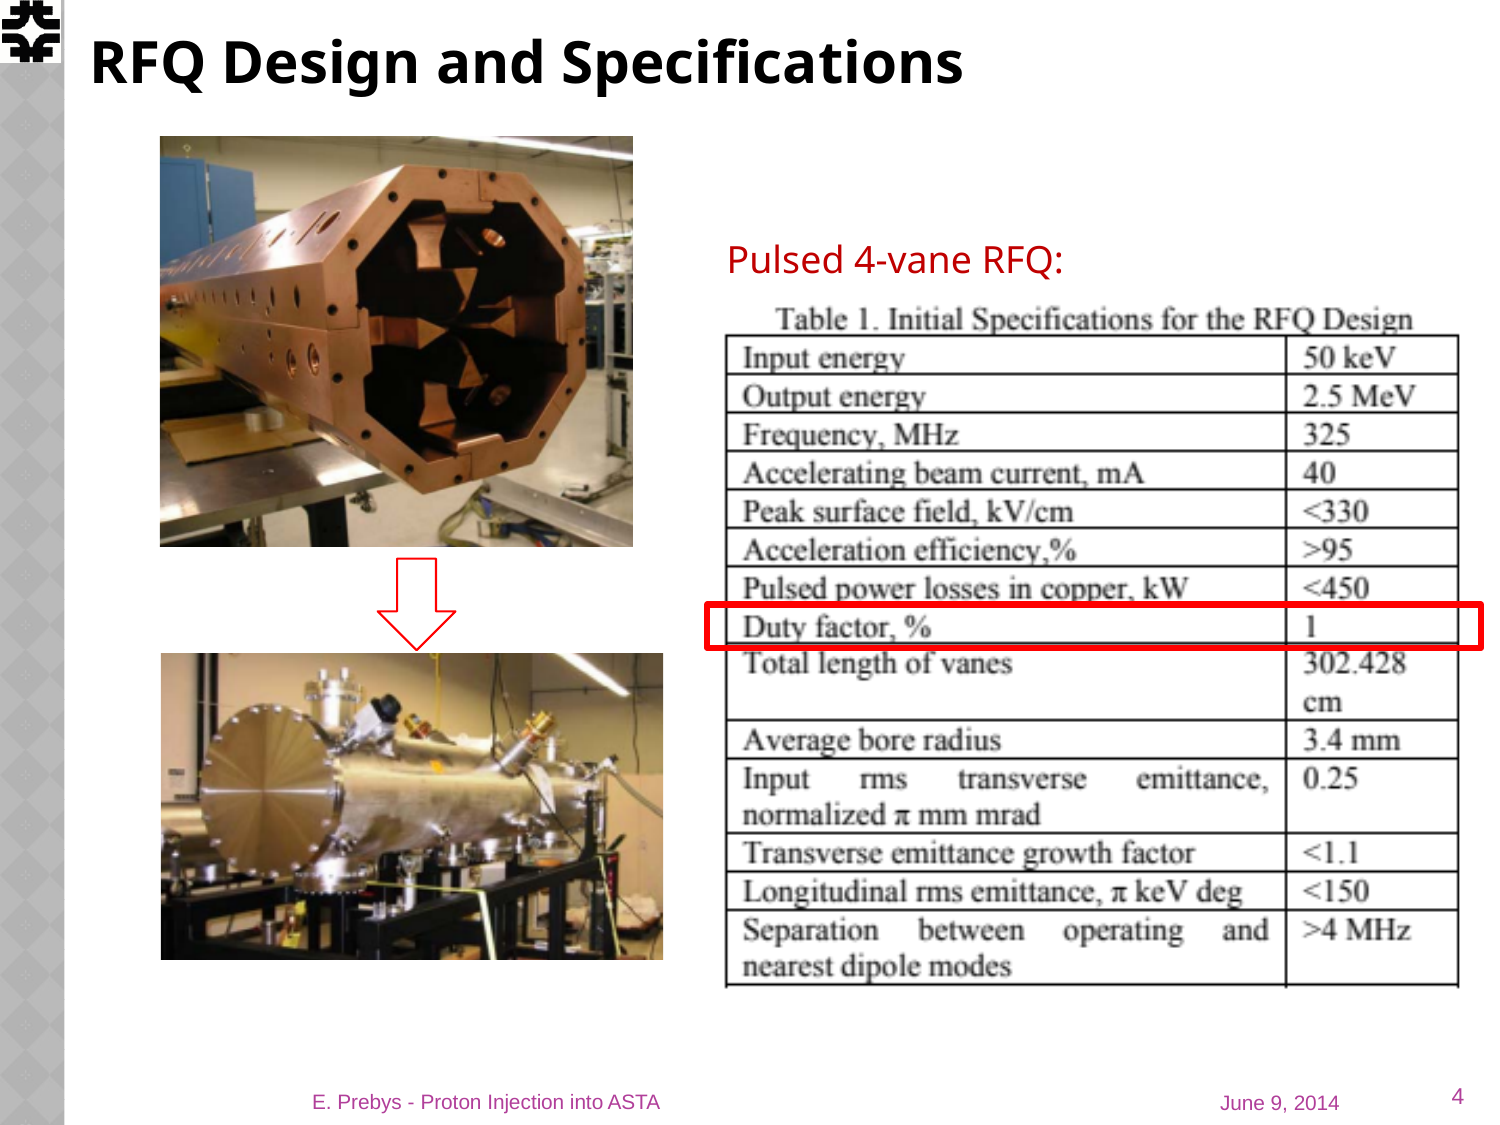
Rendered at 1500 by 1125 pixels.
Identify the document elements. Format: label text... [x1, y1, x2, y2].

text_box [1465, 601, 1484, 651]
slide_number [863, 1077, 1355, 1115]
title RFQ Design and Specifications [82, 19, 1476, 96]
slide_number 4 [1367, 1071, 1465, 1110]
picture [159, 135, 634, 548]
picture [0, 0, 61, 63]
picture [160, 653, 664, 960]
text_box [374, 557, 459, 651]
footer E. Prebys - Proton Injection into ASTA [75, 1075, 675, 1114]
picture [720, 299, 1461, 992]
text_box [704, 601, 715, 651]
text_box Pulsed 4-vane RFQ: [711, 228, 1388, 289]
